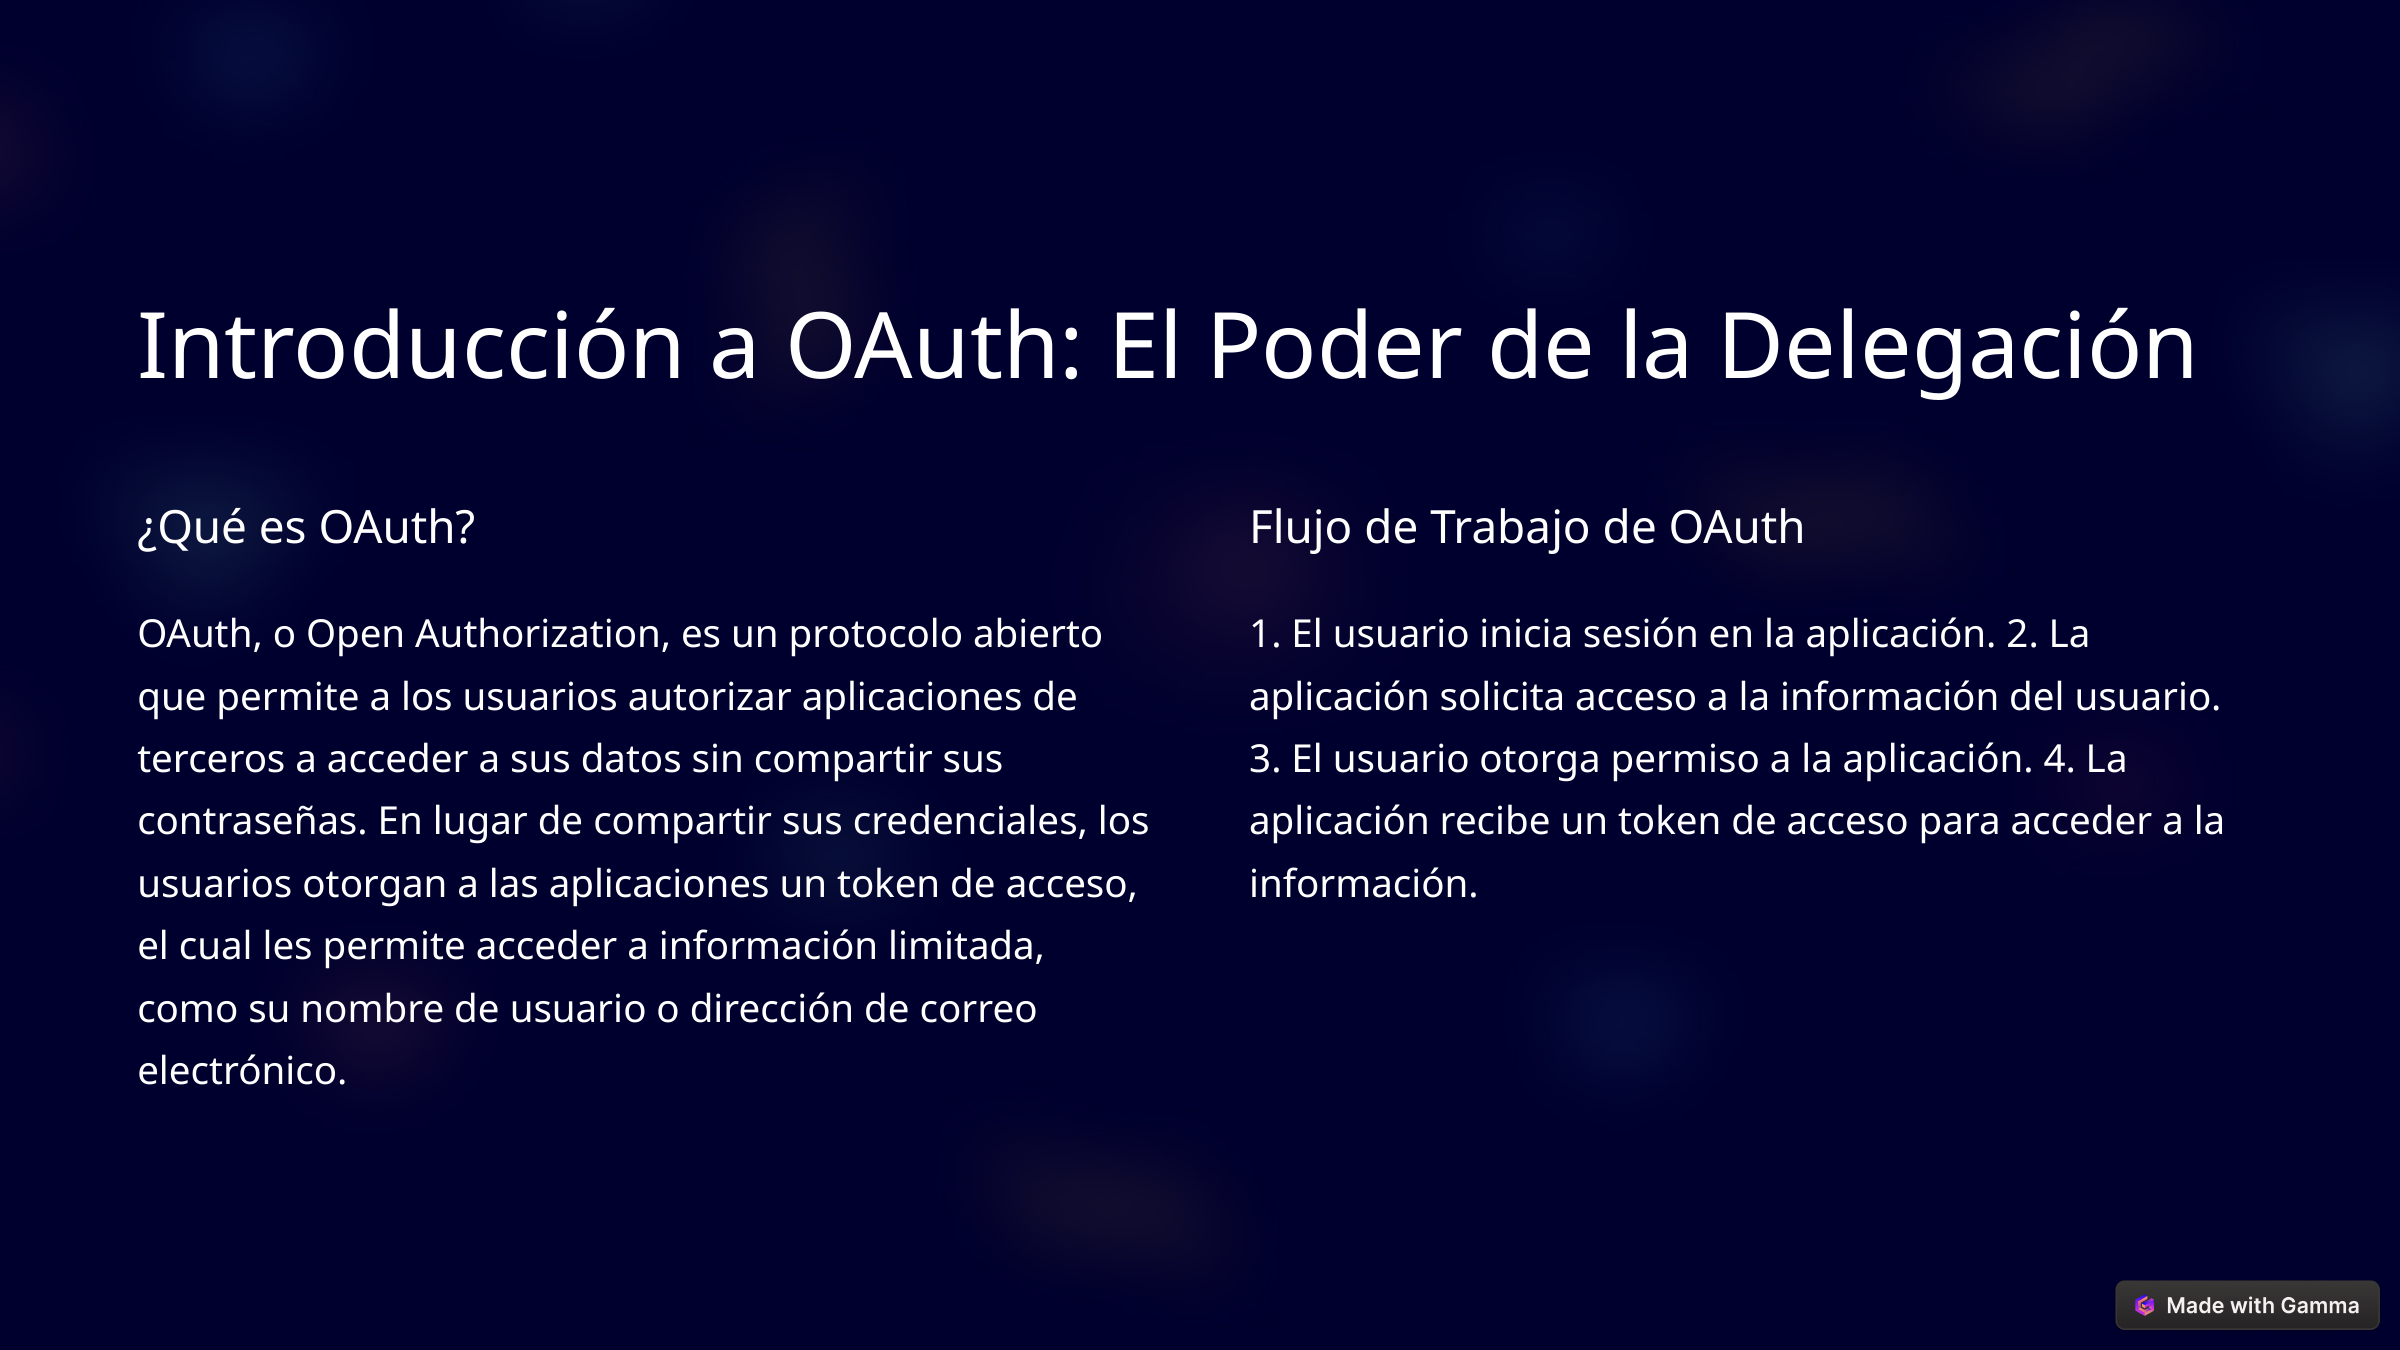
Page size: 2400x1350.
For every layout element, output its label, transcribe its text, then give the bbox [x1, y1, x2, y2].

picture [2106, 1271, 2389, 1339]
text_box Flujo de Trabajo de OAuth [1249, 495, 1802, 554]
text_box ¿Qué es OAuth? [137, 495, 600, 554]
text_box Introducción a OAuth: El Poder de la Delegación [137, 282, 2161, 398]
text_box 1. El usuario inicia sesión en la aplicación. 2. La aplicación solicita acceso a la información del usuario. 3. El usuario otorga permiso a la aplicación. 4. La aplicación recibe un token de acceso para acceder a la información. [1249, 592, 2264, 844]
text_box OAuth, o Open Authorization, es un protocolo abierto que permite a los usuarios autorizar aplicaciones de terceros a acceder a sus datos sin compartir sus contraseñas. En lugar de compartir sus credenciales, los usuarios otorgan a las aplicaciones un token de acceso, el cual les permite acceder a información limitada, como su nombre de usuario o dirección de correo electrónico. [137, 592, 1152, 1033]
